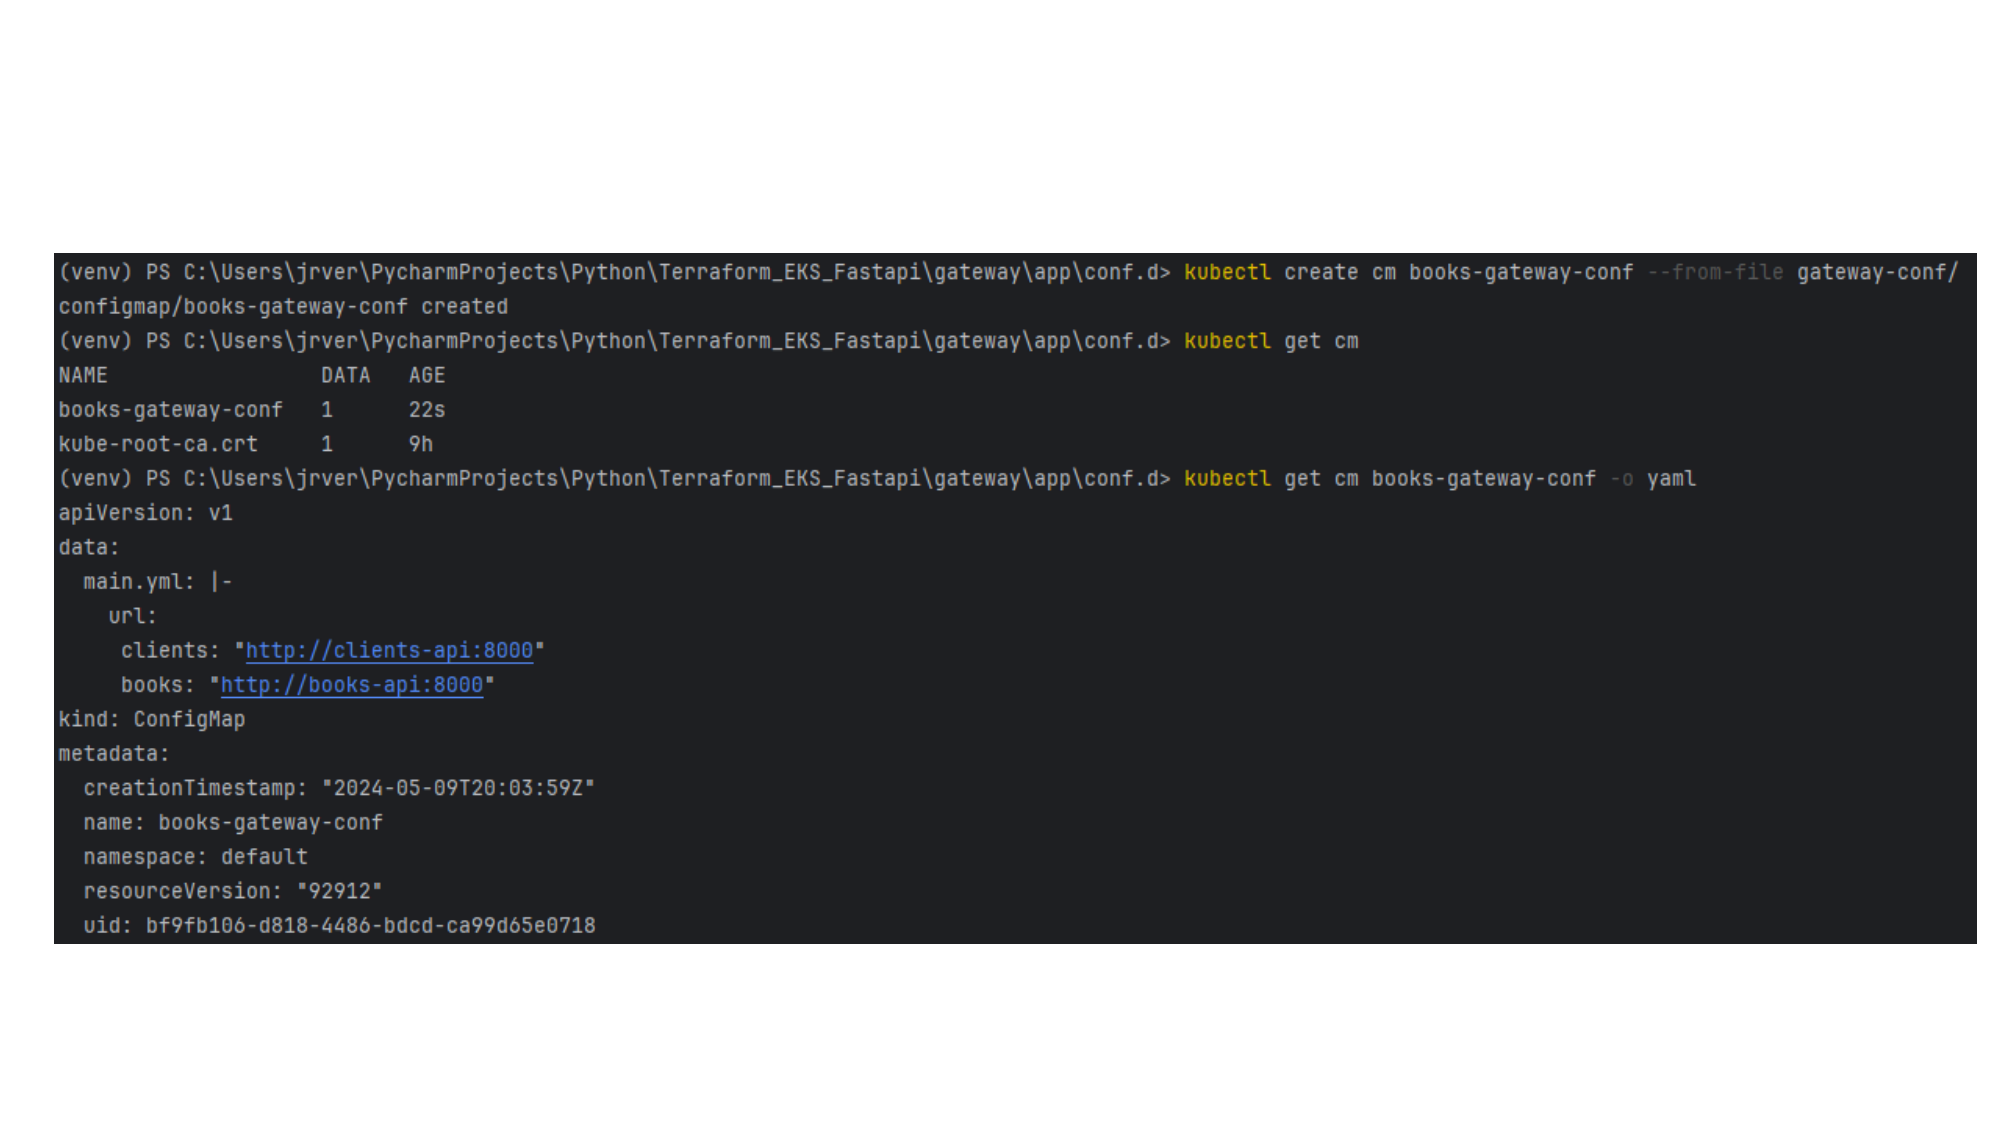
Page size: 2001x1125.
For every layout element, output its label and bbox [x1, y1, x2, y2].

picture [54, 252, 1978, 945]
